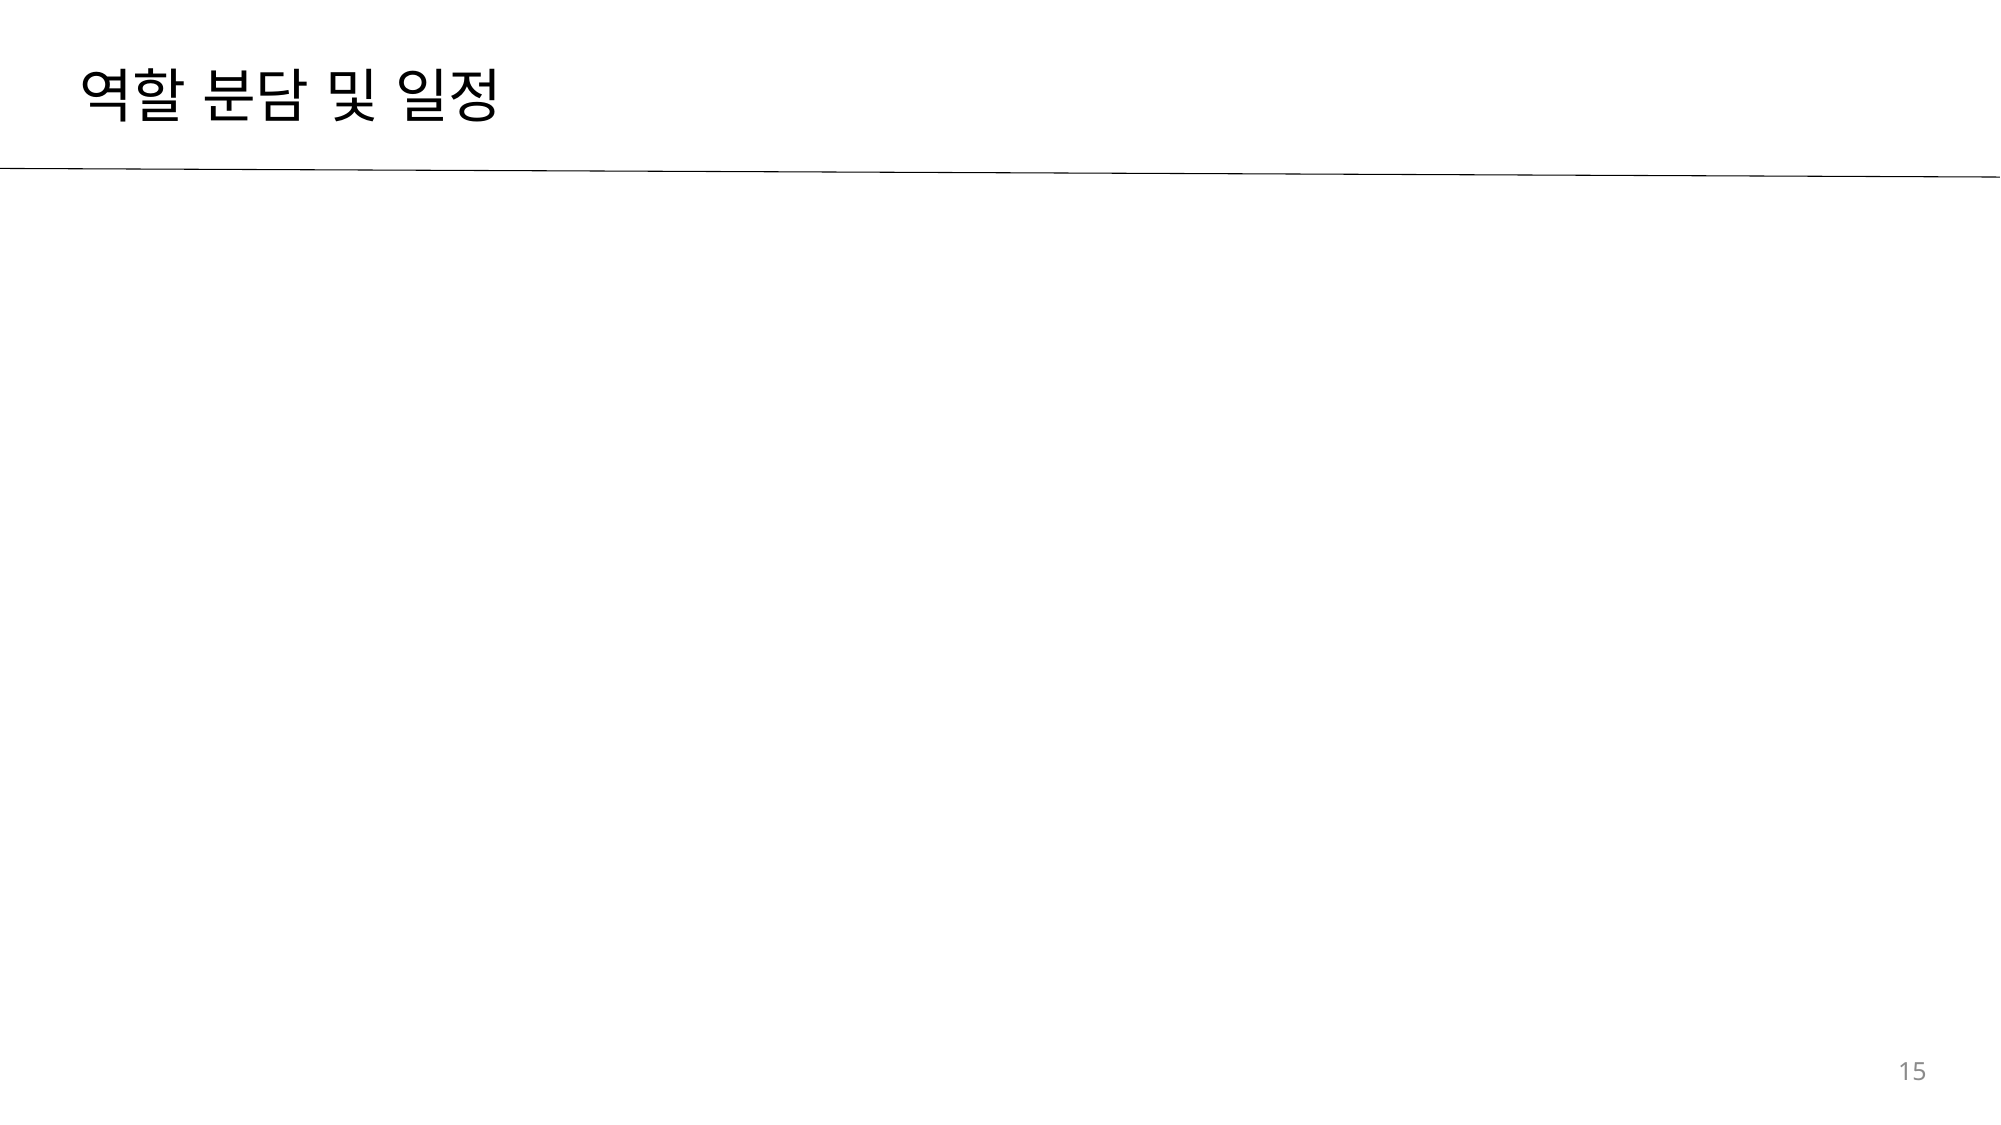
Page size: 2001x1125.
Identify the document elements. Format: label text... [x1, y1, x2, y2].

title 역할 분담 및 일정 [64, 39, 1536, 158]
slide_number 15 [1491, 1042, 1942, 1103]
